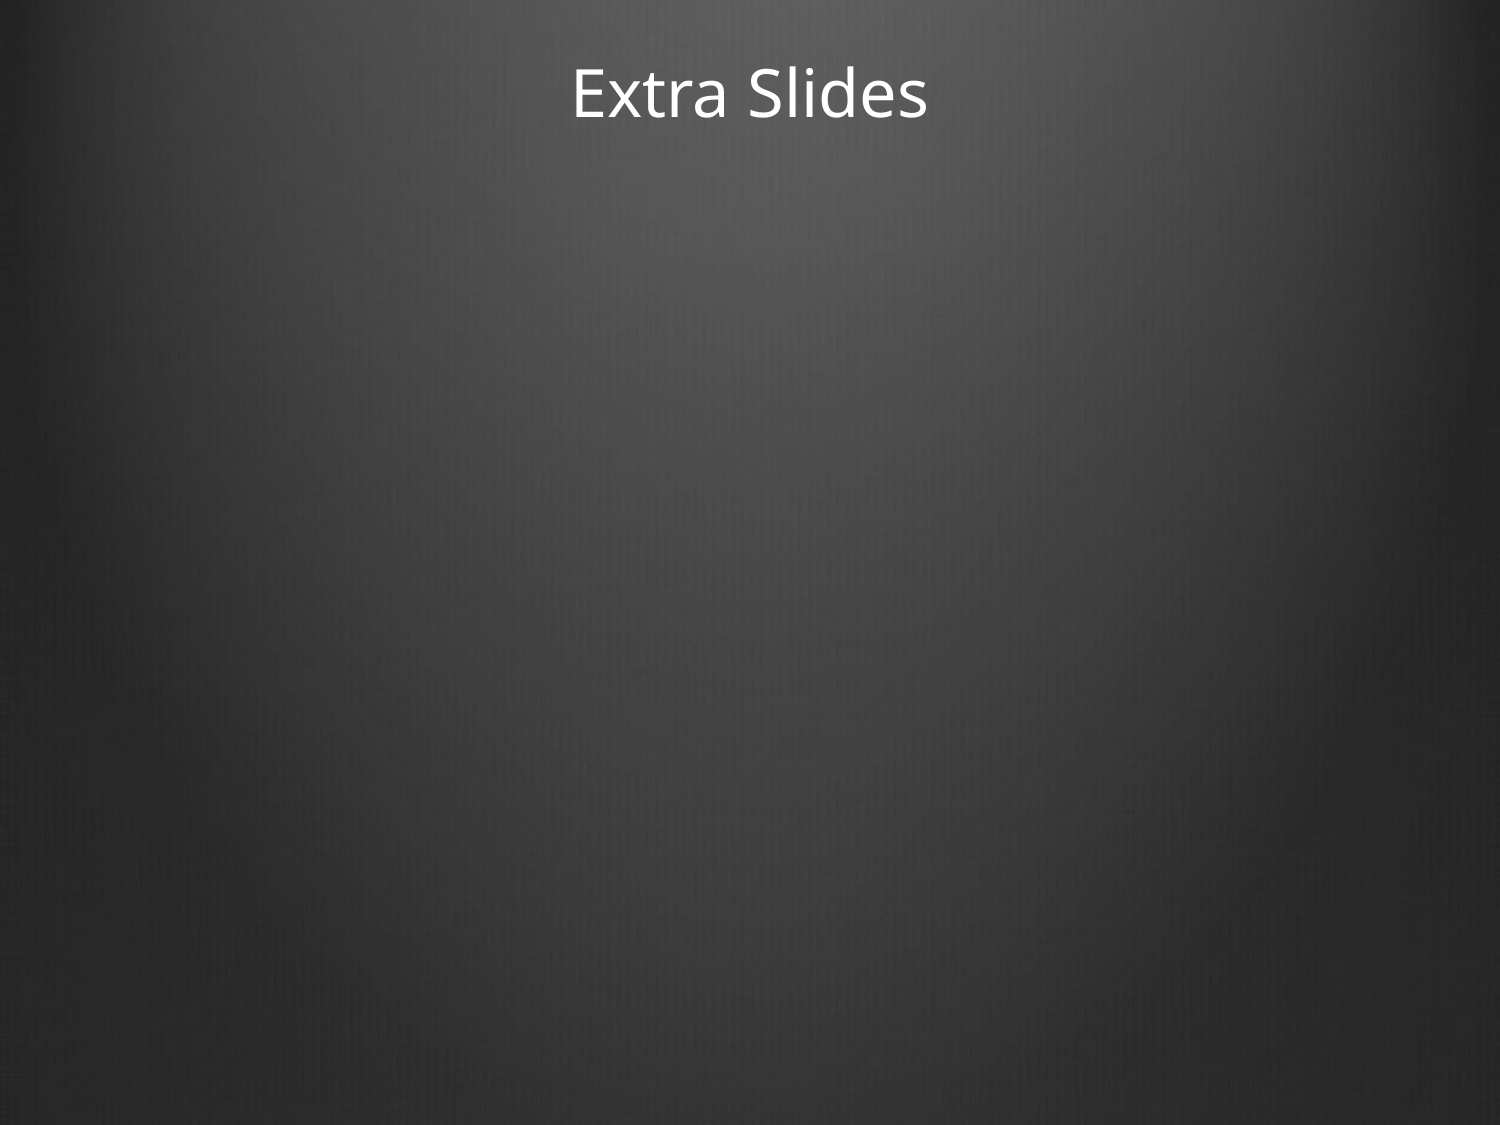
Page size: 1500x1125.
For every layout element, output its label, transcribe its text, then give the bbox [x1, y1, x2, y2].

title Extra Slides [112, 19, 1388, 163]
picture [0, 0, 1500, 1125]
